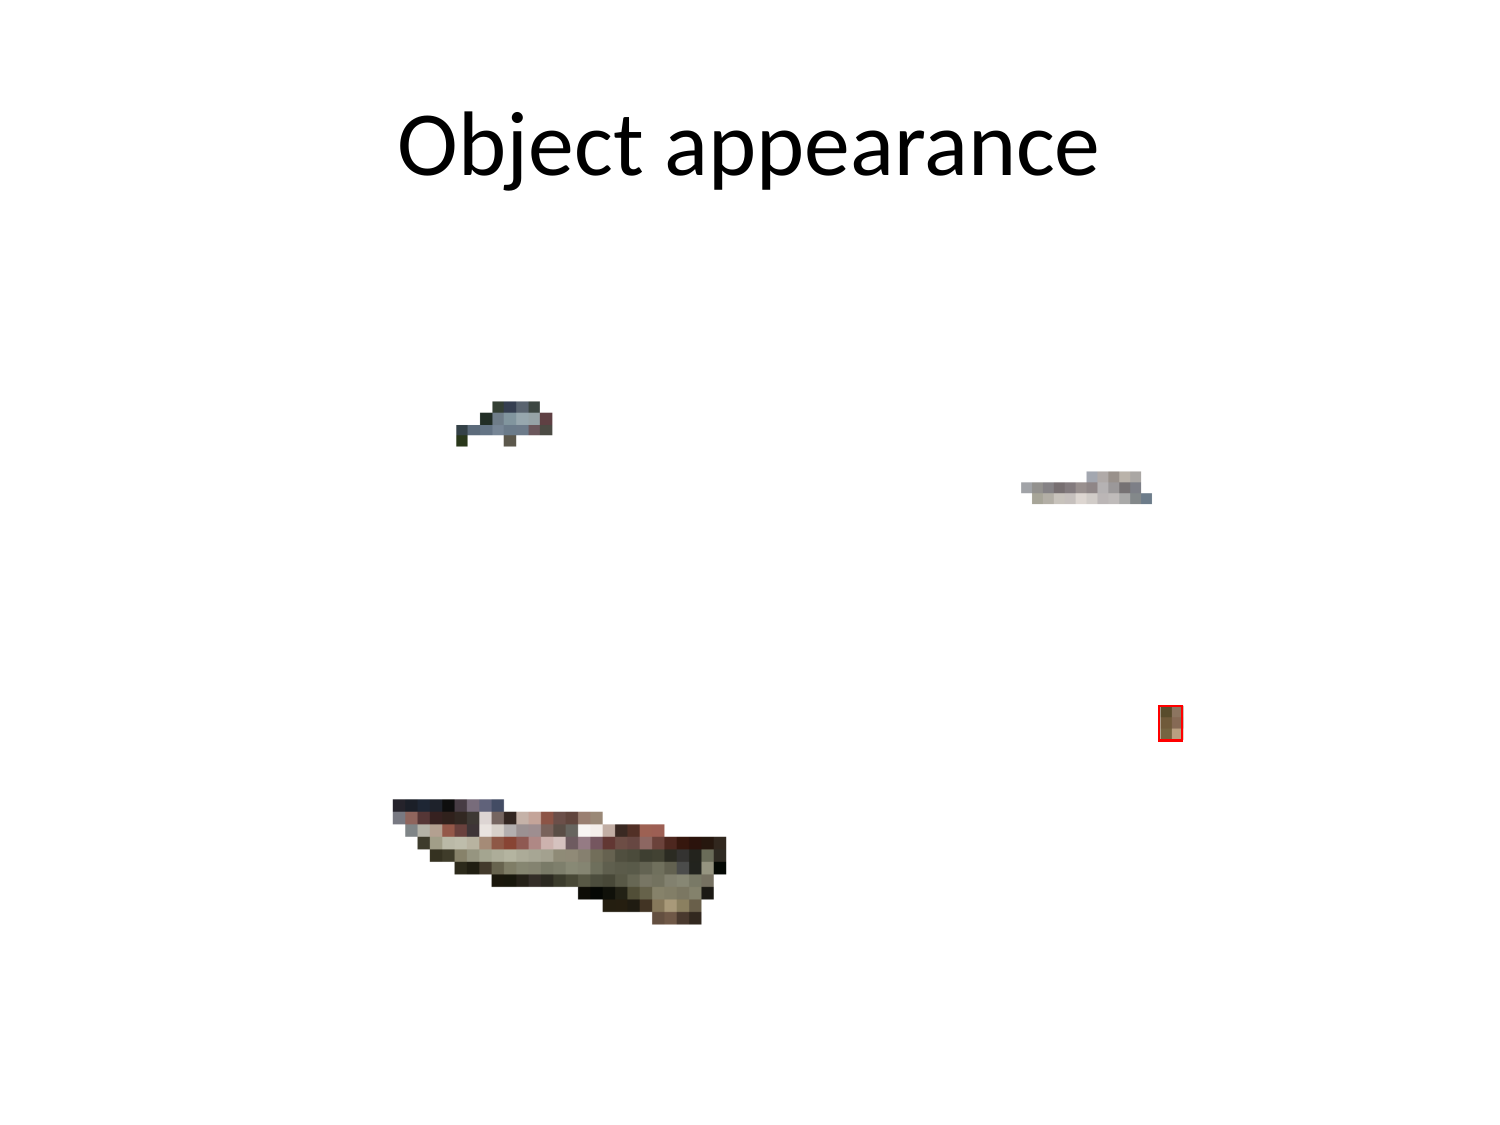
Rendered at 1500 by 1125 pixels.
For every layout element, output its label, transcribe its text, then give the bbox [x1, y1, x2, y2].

picture [1021, 624, 1310, 1013]
picture [441, 384, 568, 460]
picture [372, 722, 767, 987]
title Object appearance [75, 45, 1425, 233]
picture [990, 439, 1179, 547]
